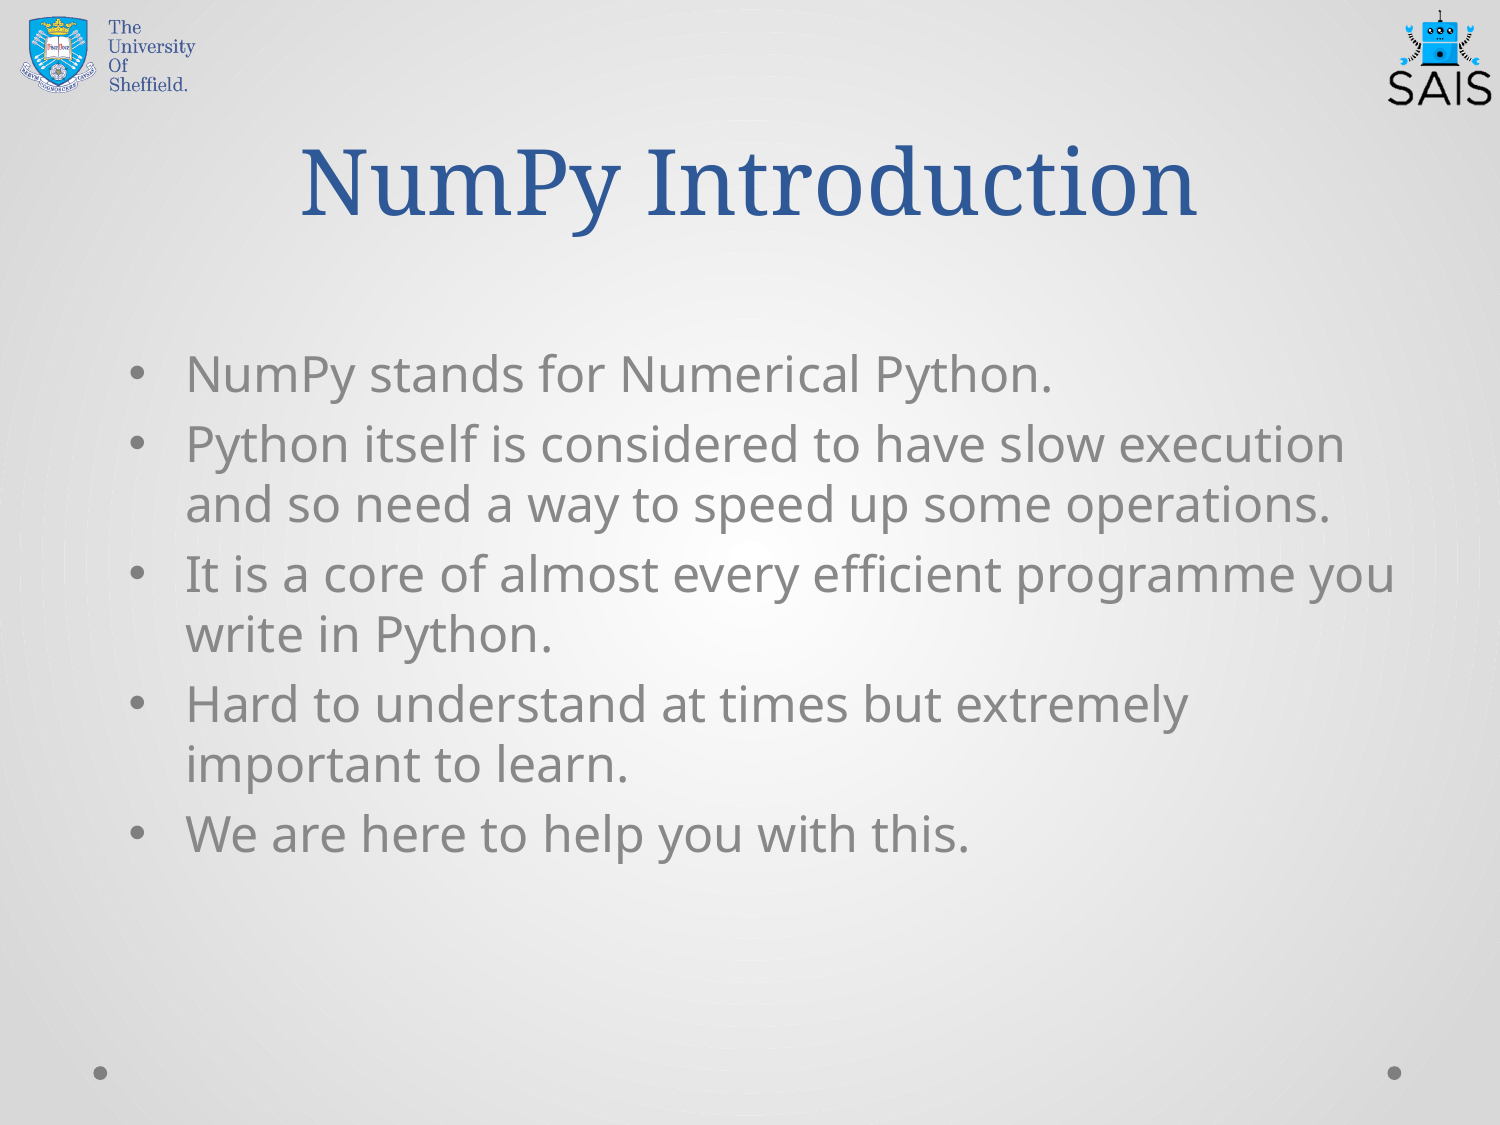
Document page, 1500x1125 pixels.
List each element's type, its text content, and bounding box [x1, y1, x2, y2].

title NumPy Introduction [75, 87, 1425, 242]
text_box NumPy stands for Numerical Python. Python itself is considered to have slow execution and so need a way to speed up some operations. It is a core of almost every efficient programme you write in Python. Hard to understand at times but extremely important to learn. We are here to help you with this. [101, 335, 1452, 922]
text_box [89, 230, 1440, 1026]
picture [1378, 0, 1500, 110]
picture [0, 0, 278, 109]
list [64, 262, 1415, 1066]
